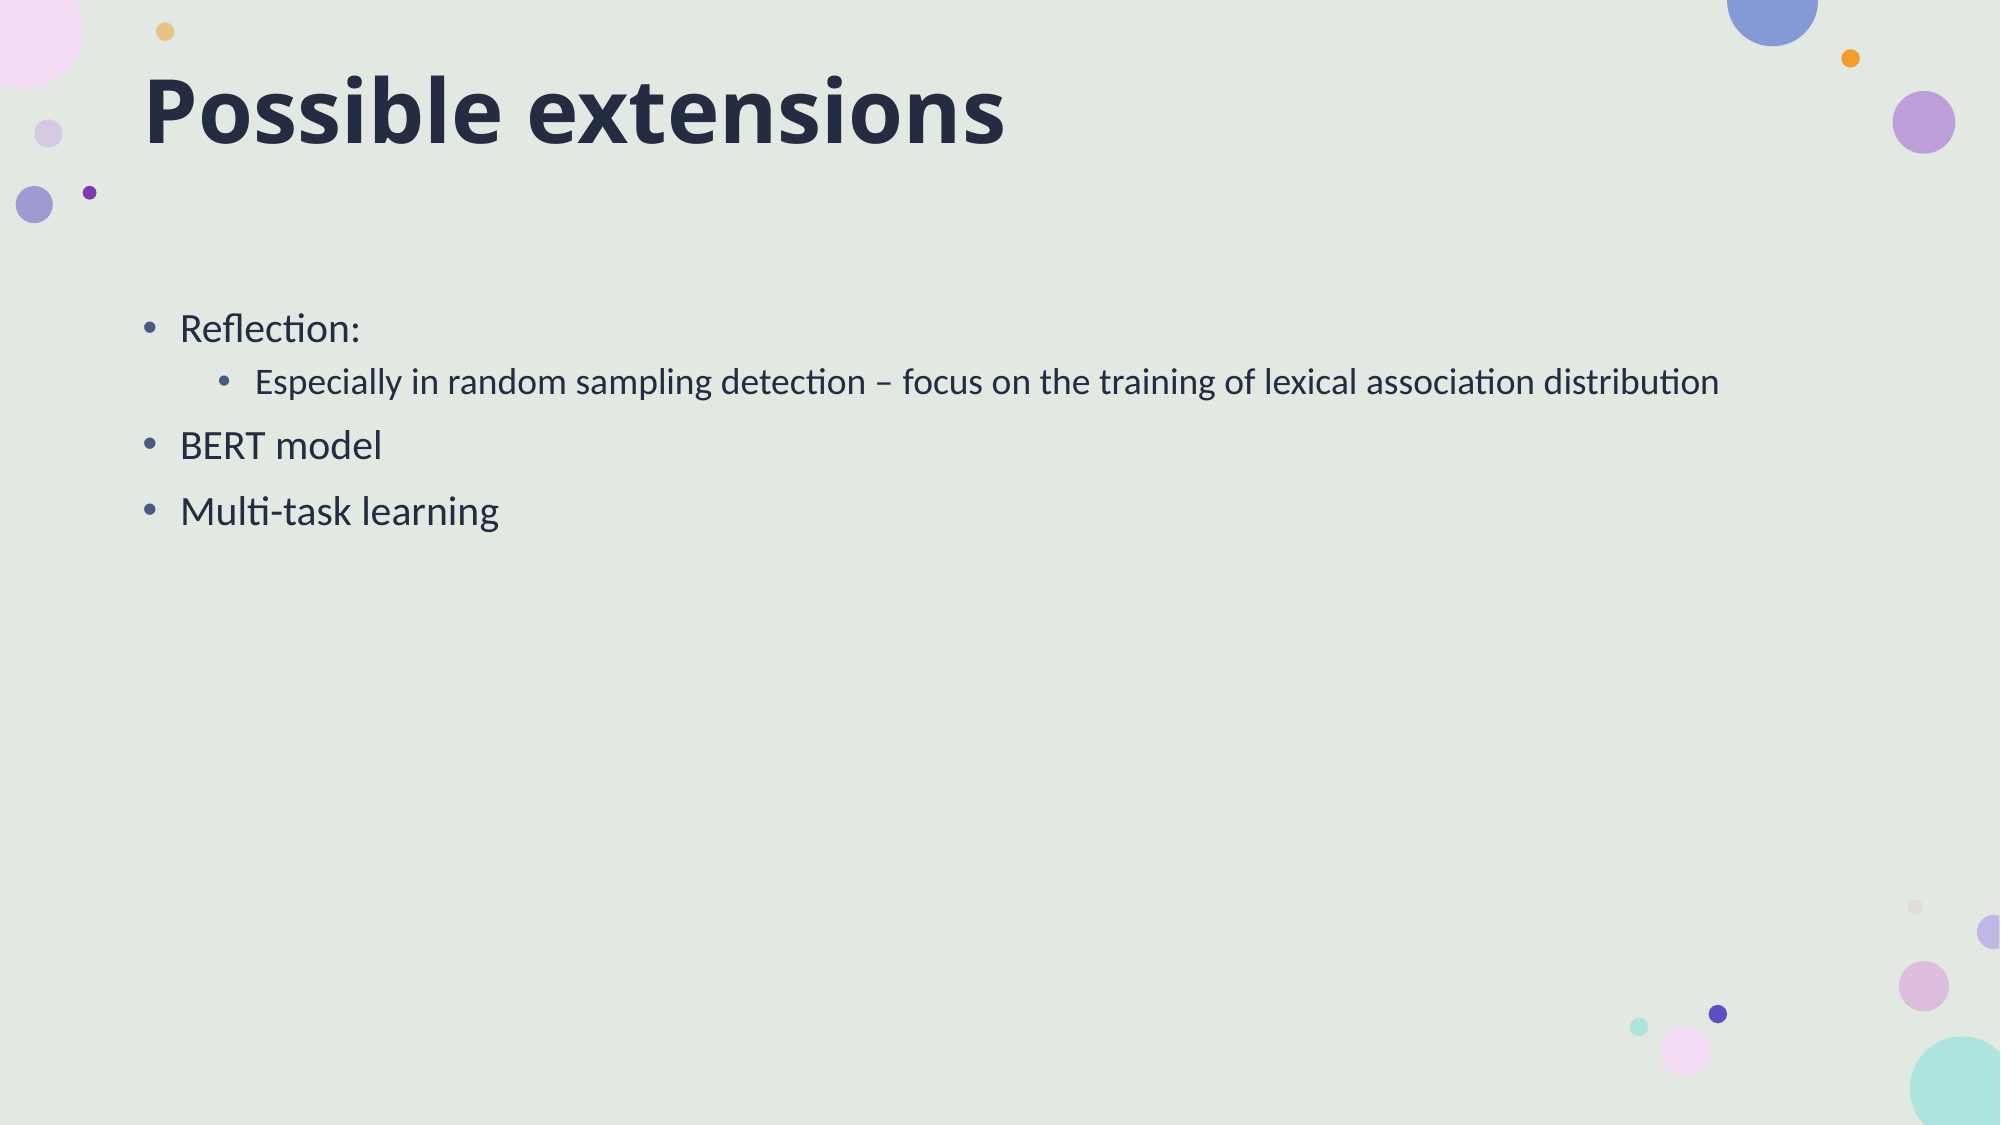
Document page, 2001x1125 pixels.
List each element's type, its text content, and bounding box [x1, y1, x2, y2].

list Reflection: Especially in random sampling detection – focus on the training of lexical association distribution BERT model Multi-task learning [127, 299, 1877, 1014]
title Possible extensions [127, 59, 1877, 278]
